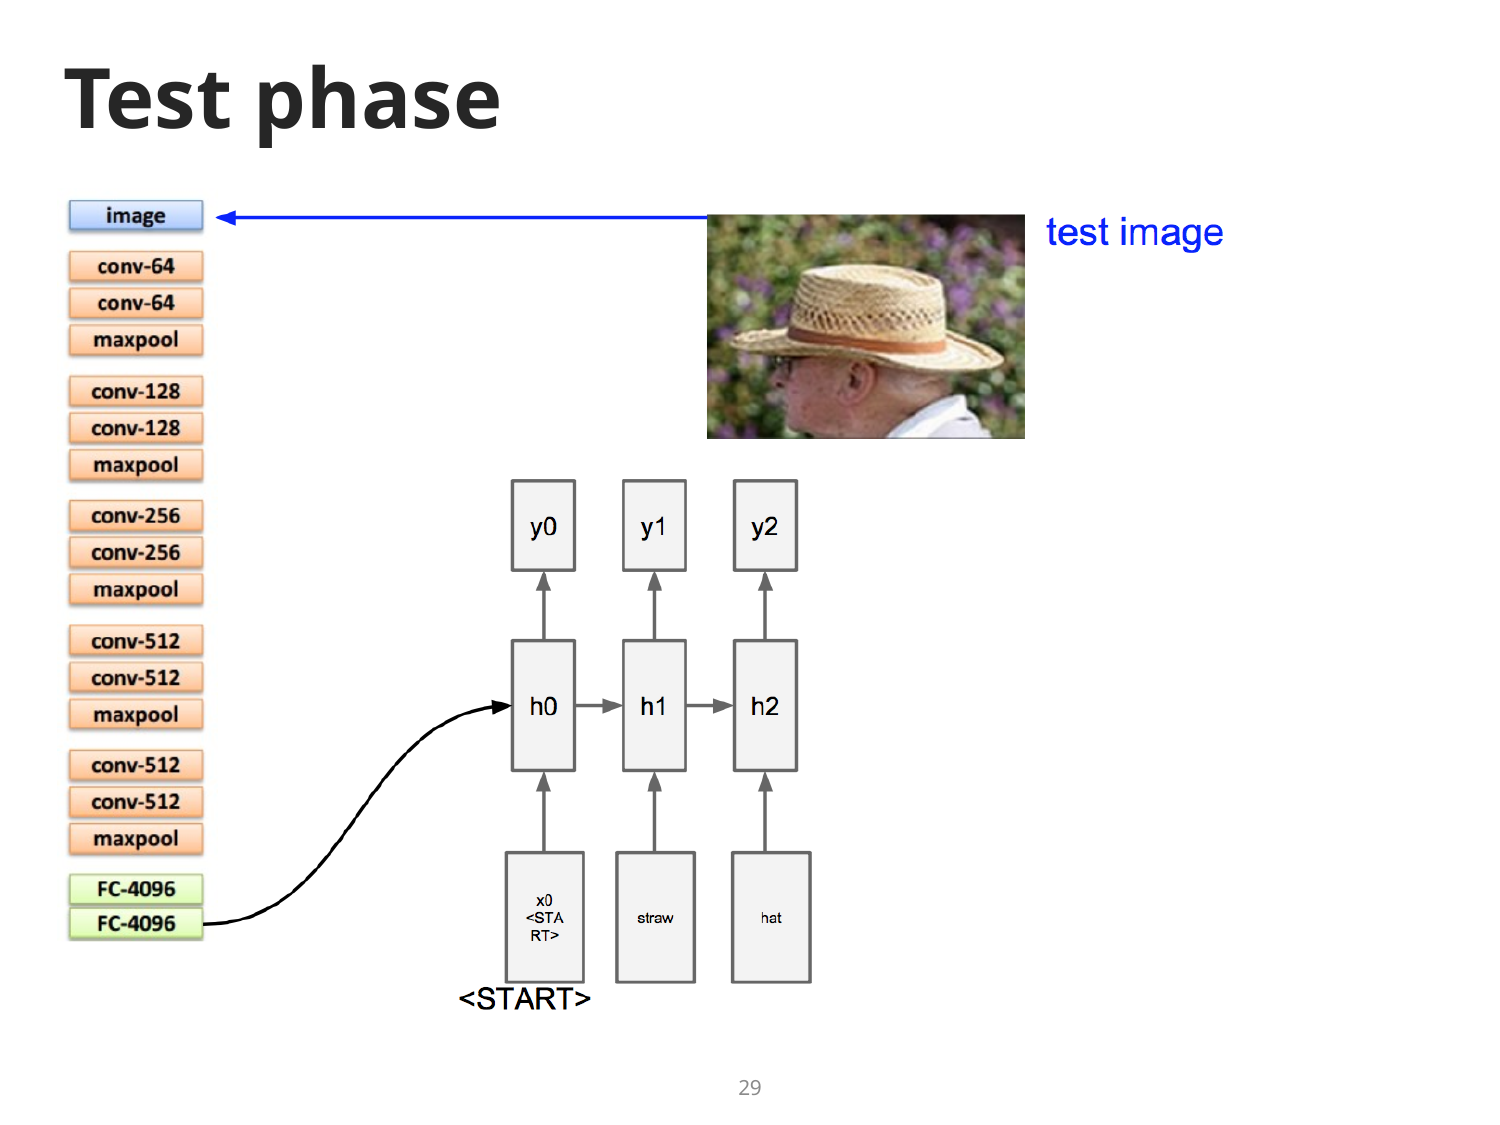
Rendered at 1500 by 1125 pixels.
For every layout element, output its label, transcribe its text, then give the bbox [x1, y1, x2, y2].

slide_number 29 [575, 1058, 925, 1119]
title Test phase [48, 41, 1456, 149]
picture [0, 176, 1500, 1036]
